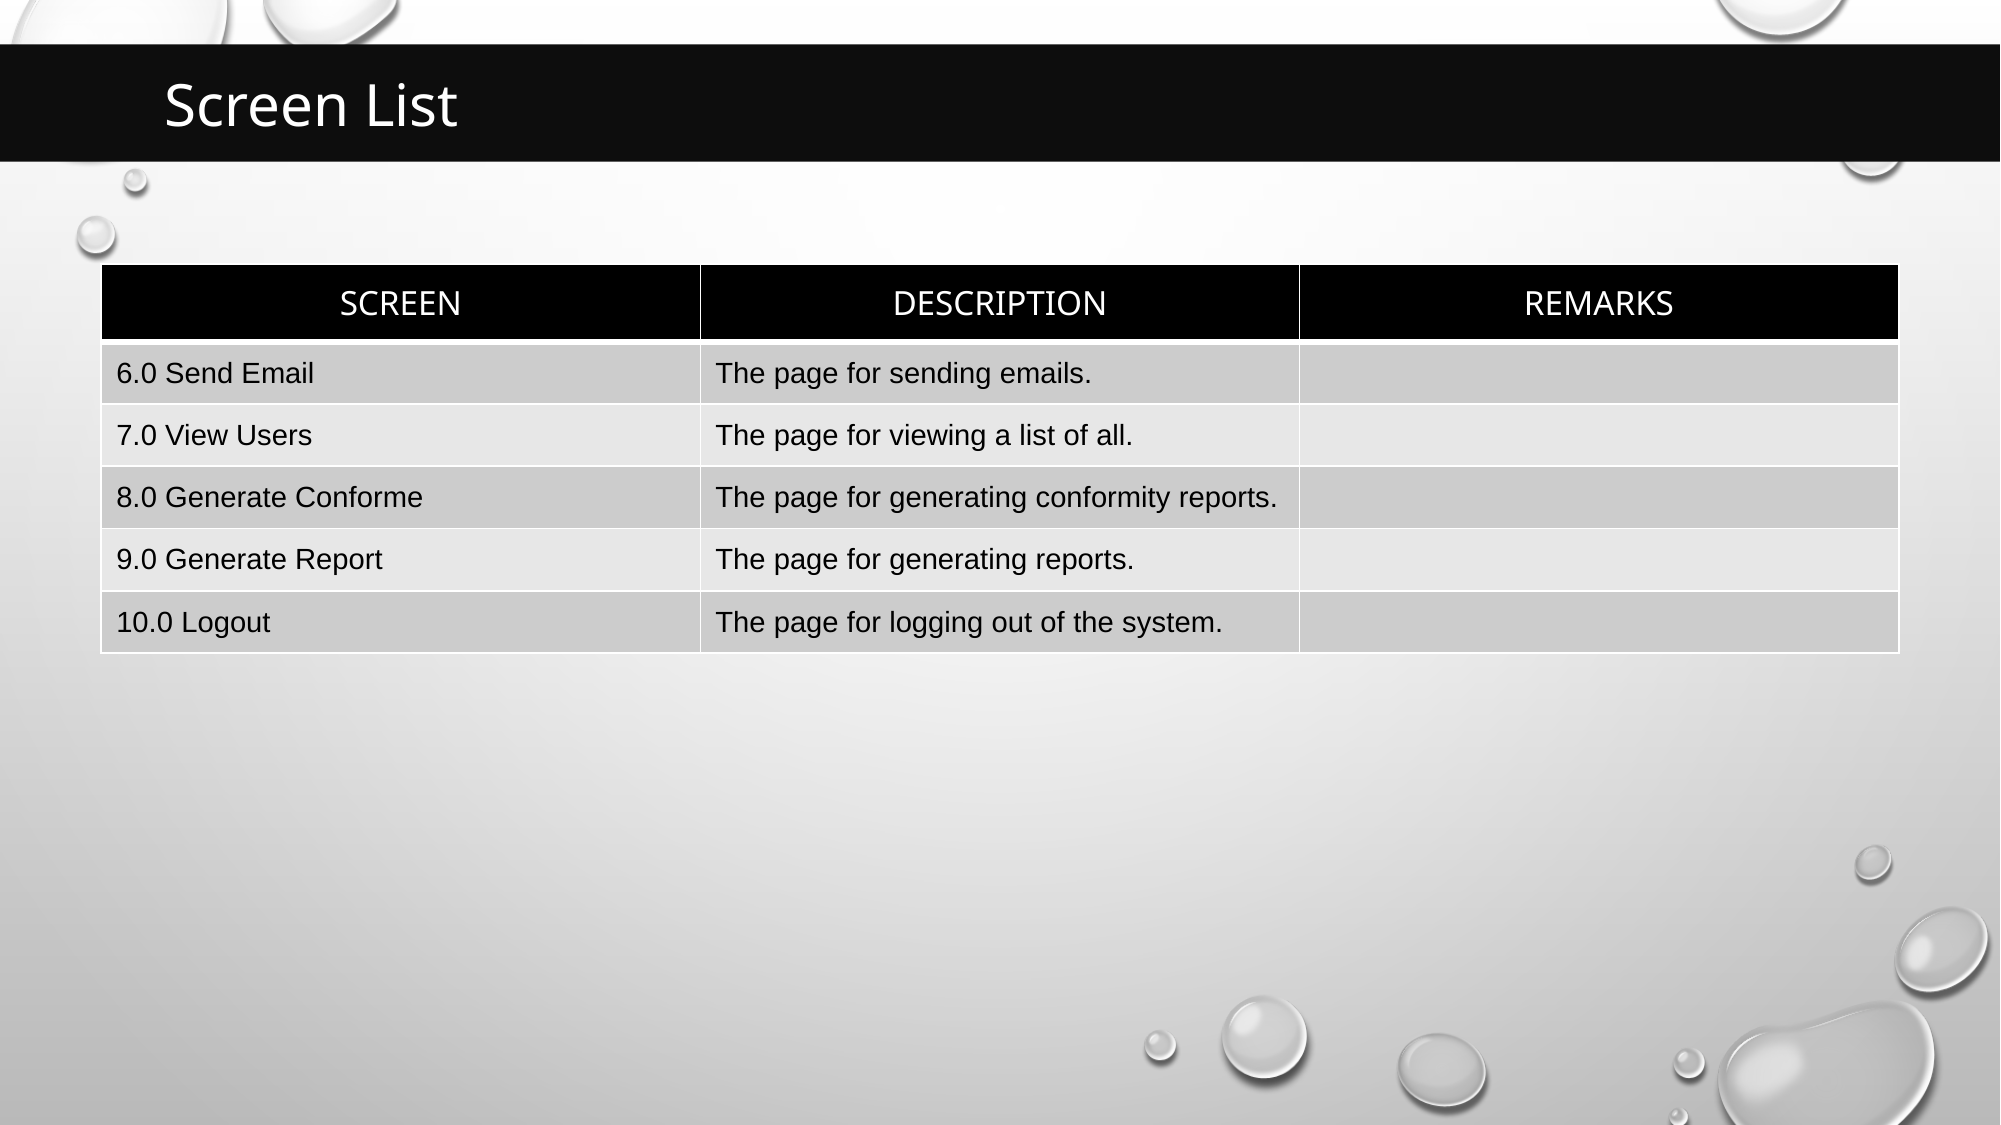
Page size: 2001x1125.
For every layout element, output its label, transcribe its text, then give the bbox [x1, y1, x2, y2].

table_cell 9.0 Generate Report [102, 529, 700, 590]
table_cell [1300, 405, 1898, 465]
table_header REMARKS [1300, 265, 1898, 339]
table_cell 7.0 View Users [102, 405, 700, 465]
table_header DESCRIPTION [701, 265, 1299, 339]
table_header SCREEN [102, 265, 700, 339]
table_cell [1300, 592, 1898, 652]
picture [0, 163, 2000, 1125]
table_cell 8.0 Generate Conforme [102, 467, 700, 528]
table_cell The page for sending emails. [701, 345, 1299, 403]
table_cell The page for generating conformity reports. [701, 467, 1299, 528]
table_cell [1300, 345, 1898, 403]
text_box Screen List [0, 43, 2000, 163]
table_cell [1300, 467, 1898, 528]
table_cell The page for logging out of the system. [701, 592, 1299, 652]
table_cell [1300, 529, 1898, 590]
table_cell The page for generating reports. [701, 529, 1299, 590]
table_cell The page for viewing a list of all. [701, 405, 1299, 465]
table_cell 10.0 Logout [102, 592, 700, 652]
table_cell 6.0 Send Email [102, 345, 700, 403]
picture [0, 0, 2000, 43]
